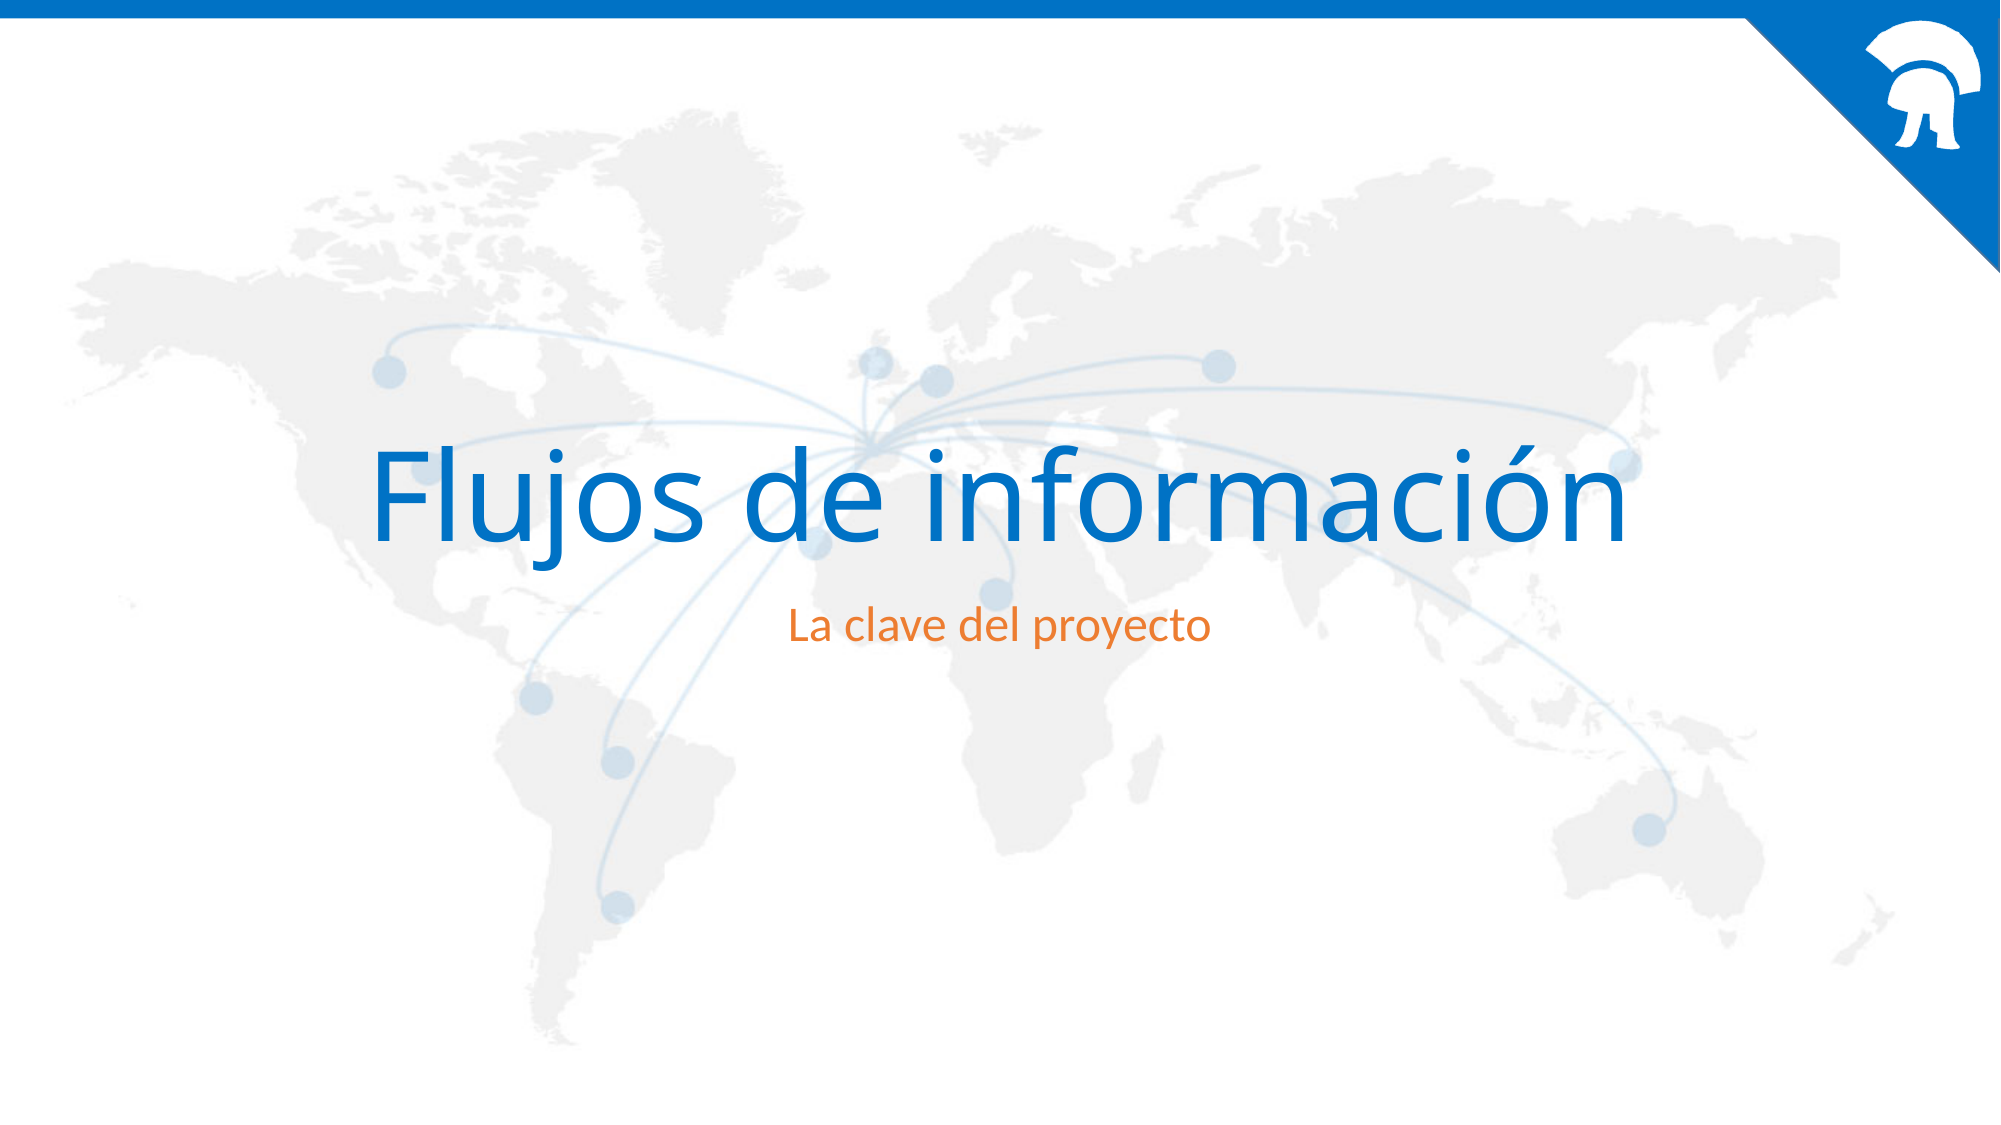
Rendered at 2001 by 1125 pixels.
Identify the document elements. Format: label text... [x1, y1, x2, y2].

title Flujos de información [249, 184, 1750, 576]
picture [0, 0, 2001, 1125]
subtitle La clave del proyecto [249, 590, 1750, 863]
